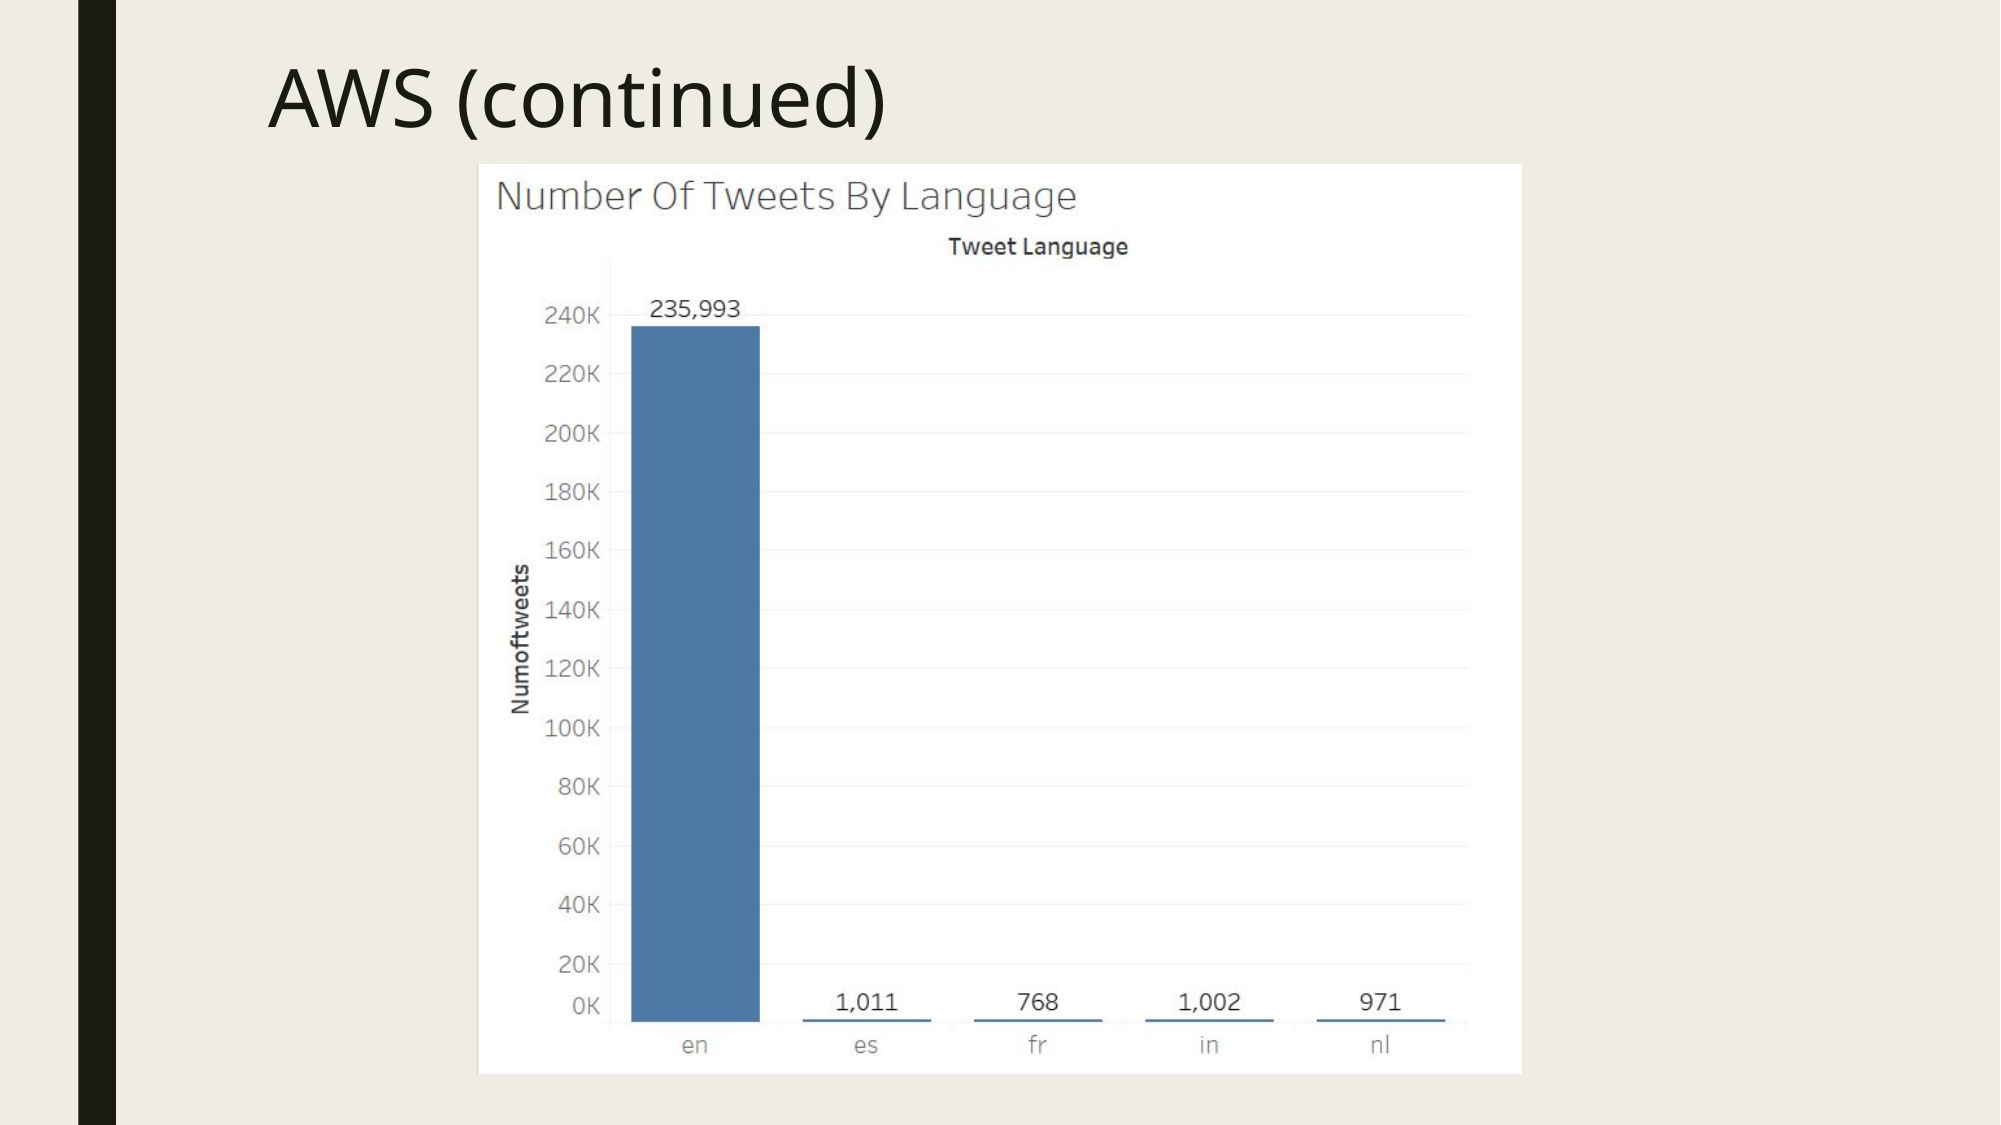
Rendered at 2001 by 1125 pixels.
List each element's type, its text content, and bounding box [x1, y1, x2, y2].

title AWS (continued) [253, 51, 925, 155]
picture [477, 164, 1522, 1074]
